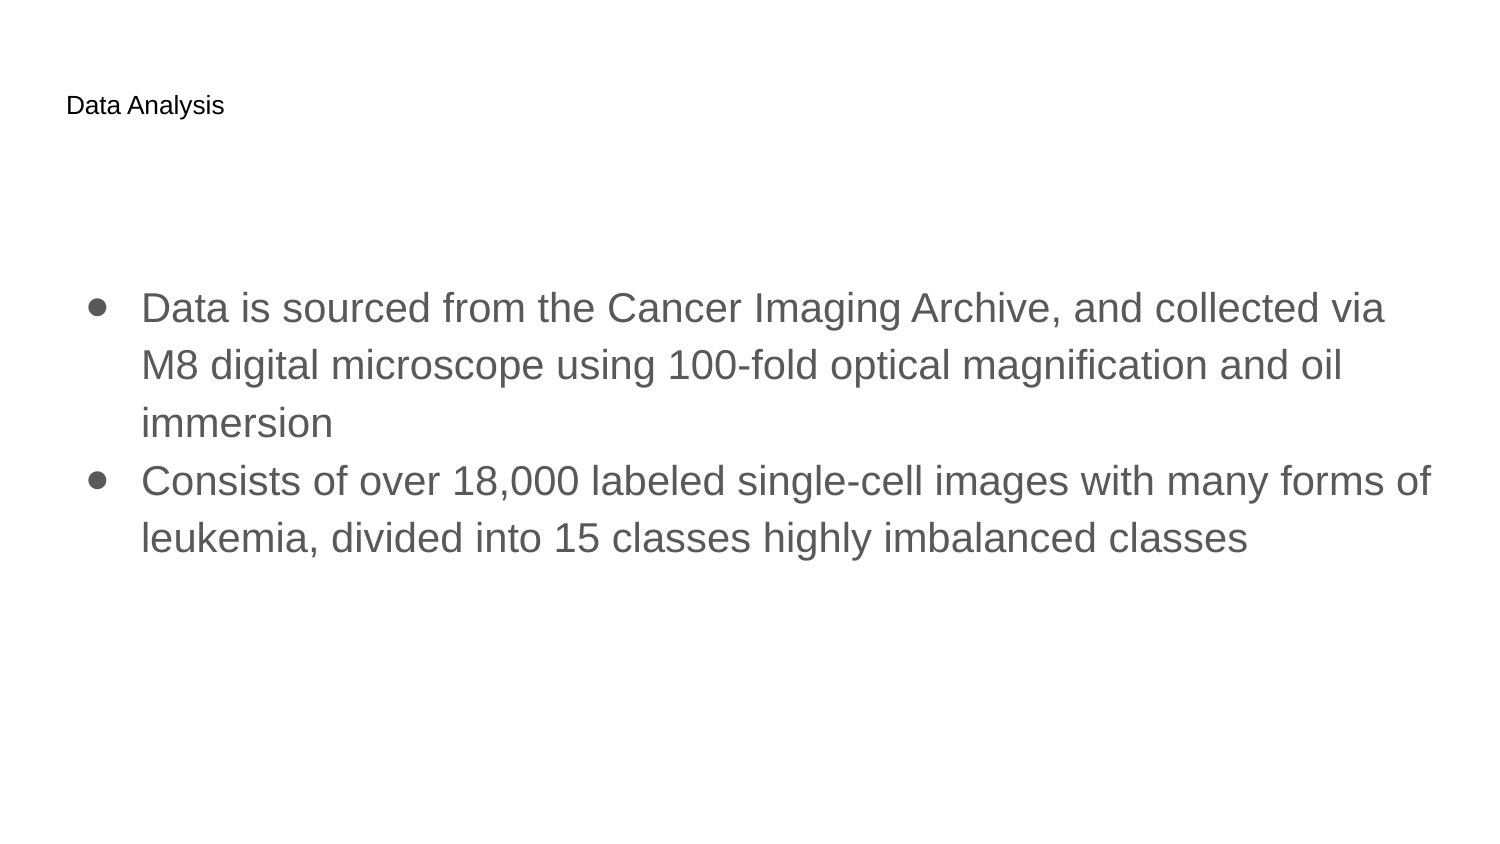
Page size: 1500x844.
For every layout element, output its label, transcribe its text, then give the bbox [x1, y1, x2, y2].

title Data Analysis [51, 72, 1449, 167]
list Data is sourced from the Cancer Imaging Archive, and collected via M8 digital microscope using 100-fold optical magnification and oil immersion Consists of over 18,000 labeled single-cell images with many forms of leukemia, divided into 15 classes highly imbalanced classes [51, 257, 1449, 586]
